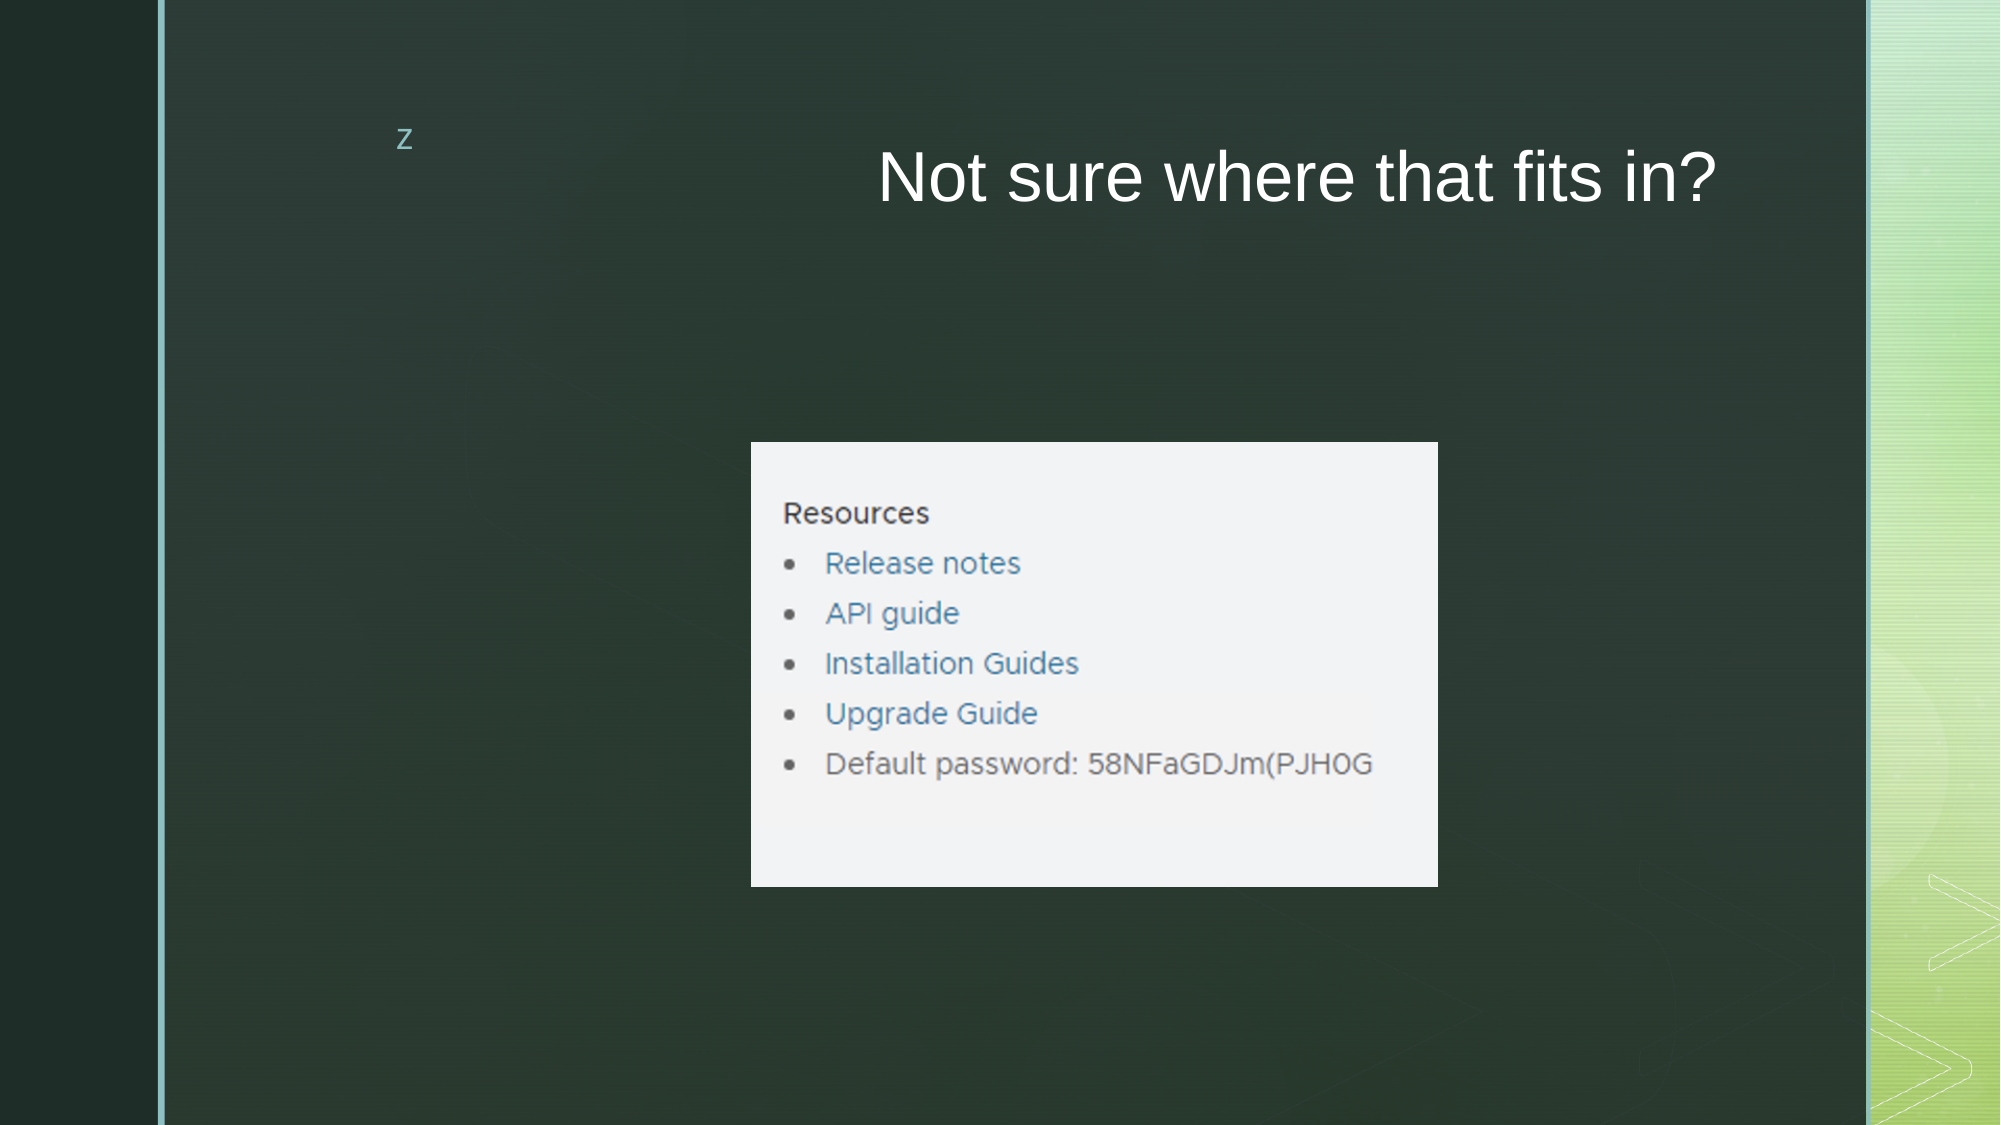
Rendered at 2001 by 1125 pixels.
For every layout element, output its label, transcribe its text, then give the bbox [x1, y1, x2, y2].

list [751, 442, 1438, 887]
picture [1871, 0, 2001, 1125]
title Not sure where that fits in? [428, 132, 1734, 310]
